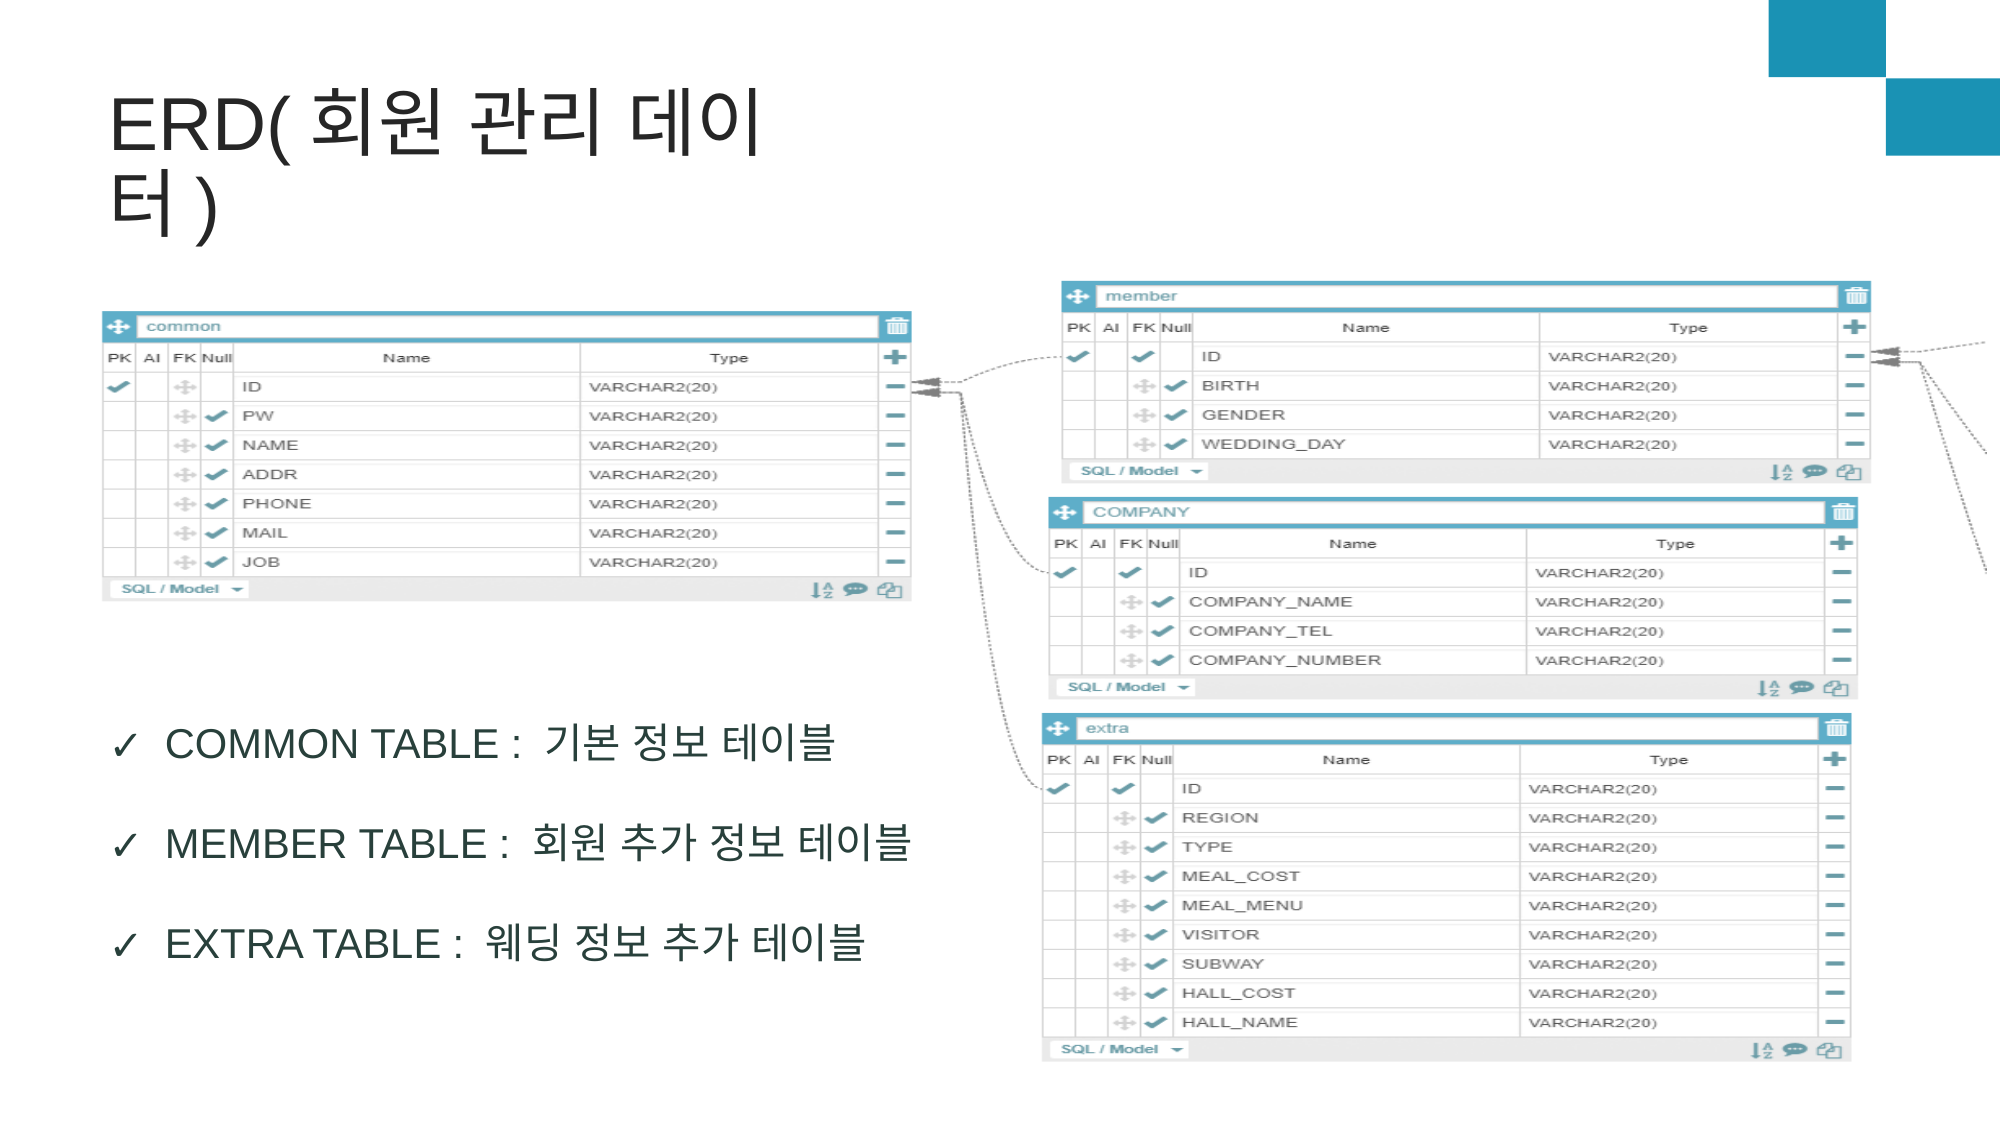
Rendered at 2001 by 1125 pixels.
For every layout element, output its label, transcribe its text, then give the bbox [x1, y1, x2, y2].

text_box [1768, 0, 1886, 78]
picture [64, 259, 1987, 1096]
text_box ERD(회원 관리 데이터) [93, 78, 884, 176]
text_box [1885, 78, 2000, 156]
